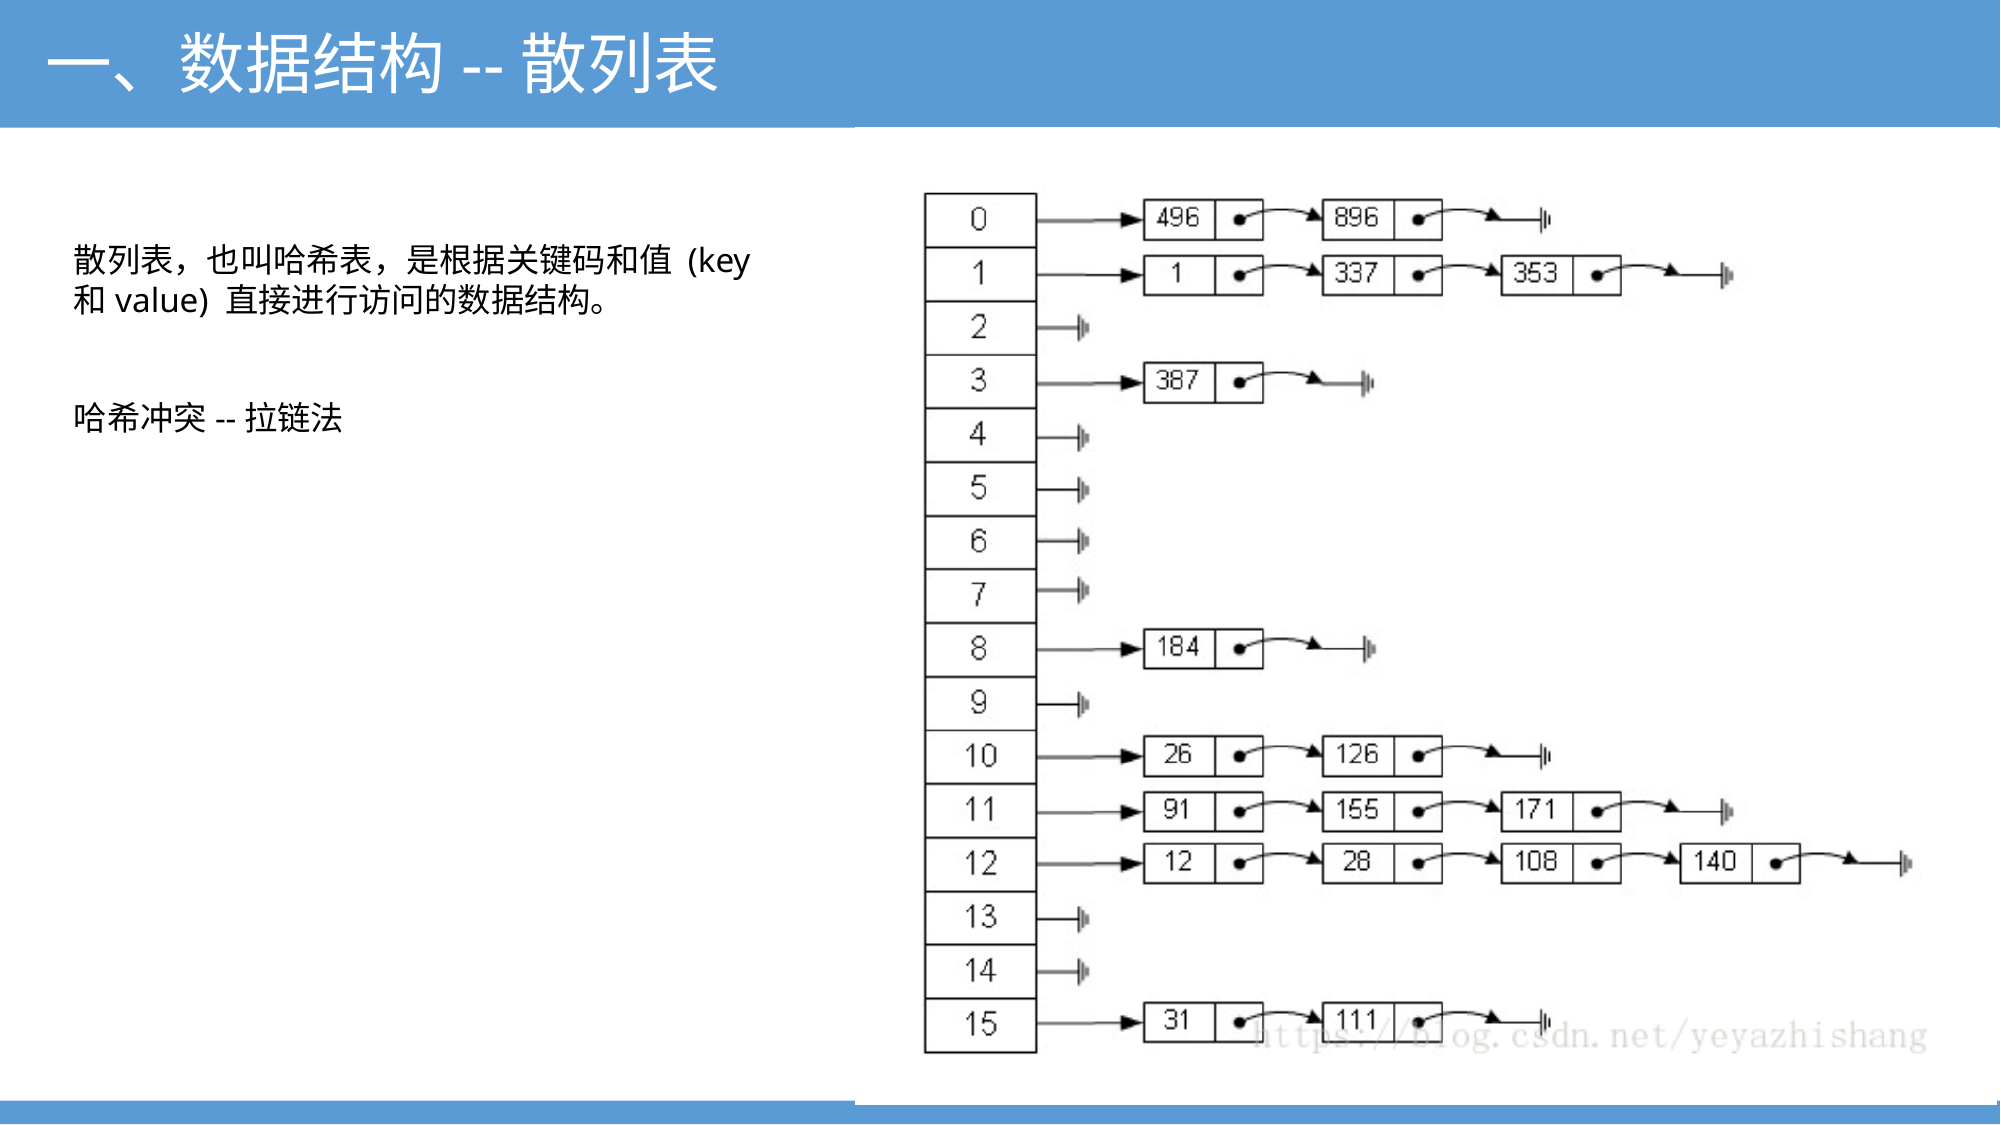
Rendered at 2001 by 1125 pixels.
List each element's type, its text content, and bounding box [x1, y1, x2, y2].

text_box 散列表，也叫哈希表，是根据关键码和值 (key和value) 直接进行访问的数据结构。 哈希冲突--拉链法 [59, 232, 785, 445]
picture [855, 127, 1997, 1105]
text_box 一、数据结构--散列表 [30, 13, 993, 109]
